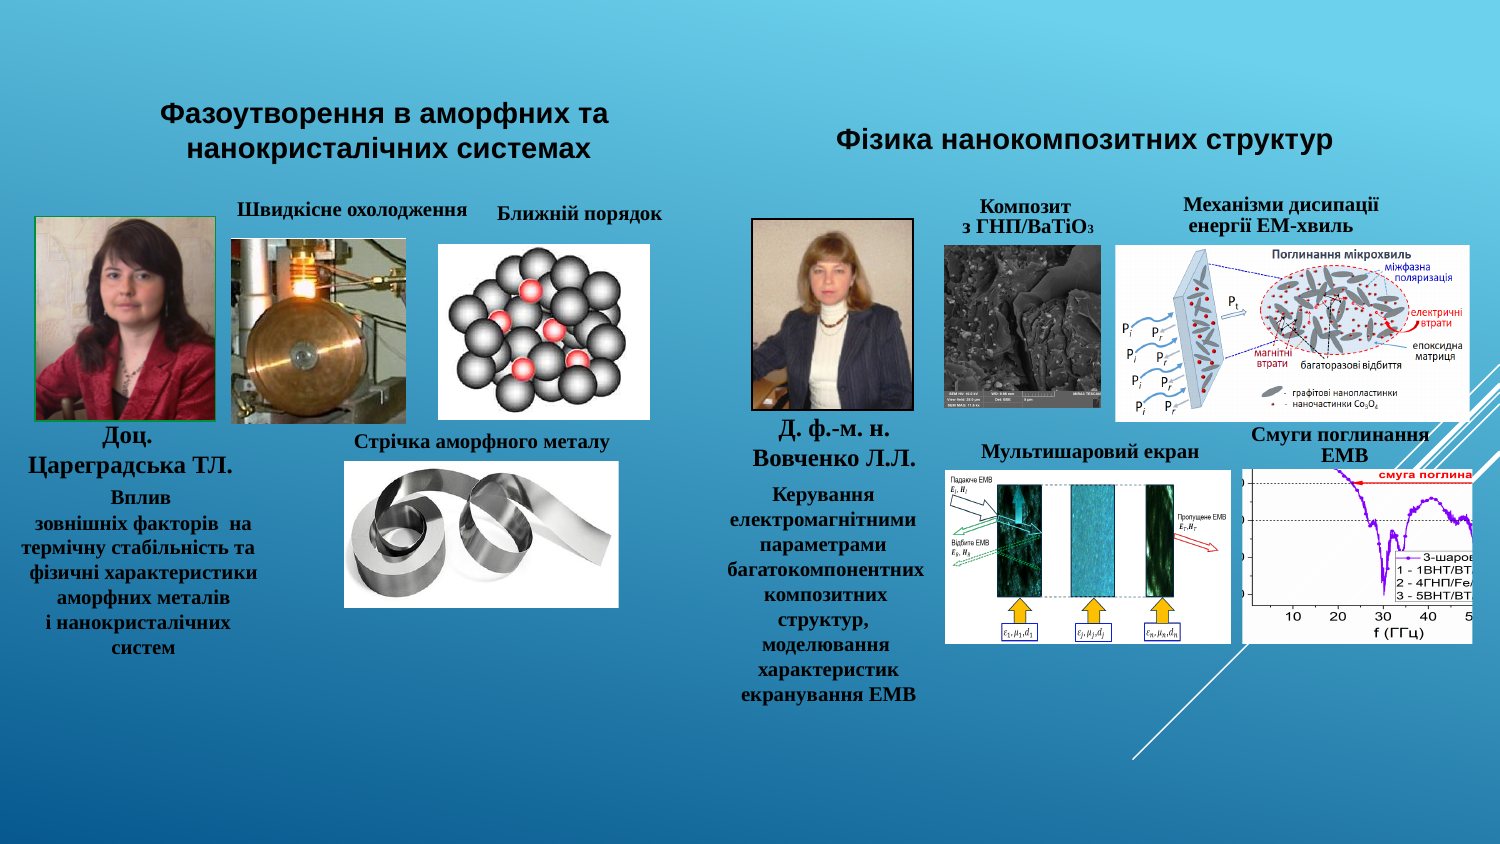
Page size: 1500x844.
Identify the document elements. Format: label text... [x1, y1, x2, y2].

text_box Фазоутворення в аморфних та нанокристалічних системах [145, 87, 633, 172]
text_box Доц. Цареградська ТЛ. [7, 411, 254, 486]
picture [343, 461, 619, 609]
picture [231, 237, 406, 424]
text_box Стрічка аморфного металу [339, 420, 626, 461]
text_box Мультишаровий екран [966, 430, 1236, 470]
picture [1115, 245, 1470, 423]
picture [1242, 469, 1473, 644]
picture [35, 217, 215, 421]
text_box Ближній порядок [482, 192, 683, 233]
text_box Смуги поглинання ЕМВ [1236, 423, 1454, 474]
picture [752, 219, 913, 410]
text_box Композит з ГНП/ВаТіО3 [945, 189, 1112, 246]
picture [944, 470, 1231, 645]
text_box Швидкісне охолодження [222, 188, 483, 228]
picture [437, 244, 650, 421]
text_box Керування електромагнітними параметрами багатокомпонентних композитних структур, моделювання характеристик екранування ЕМВ [712, 473, 940, 713]
picture [943, 245, 1101, 408]
text_box Механізми дисипації енергії ЕМ-хвиль [1168, 187, 1397, 244]
text_box Фізика нанокомпозитних структур [821, 107, 1349, 163]
text_box Д. ф.-м. н. Вовченко Л.Л. [737, 404, 932, 479]
text_box Вплив зовнішніх факторів на термічну стабільність та фізичні характеристики аморфних металів і нанокристалічних систем [6, 476, 281, 667]
